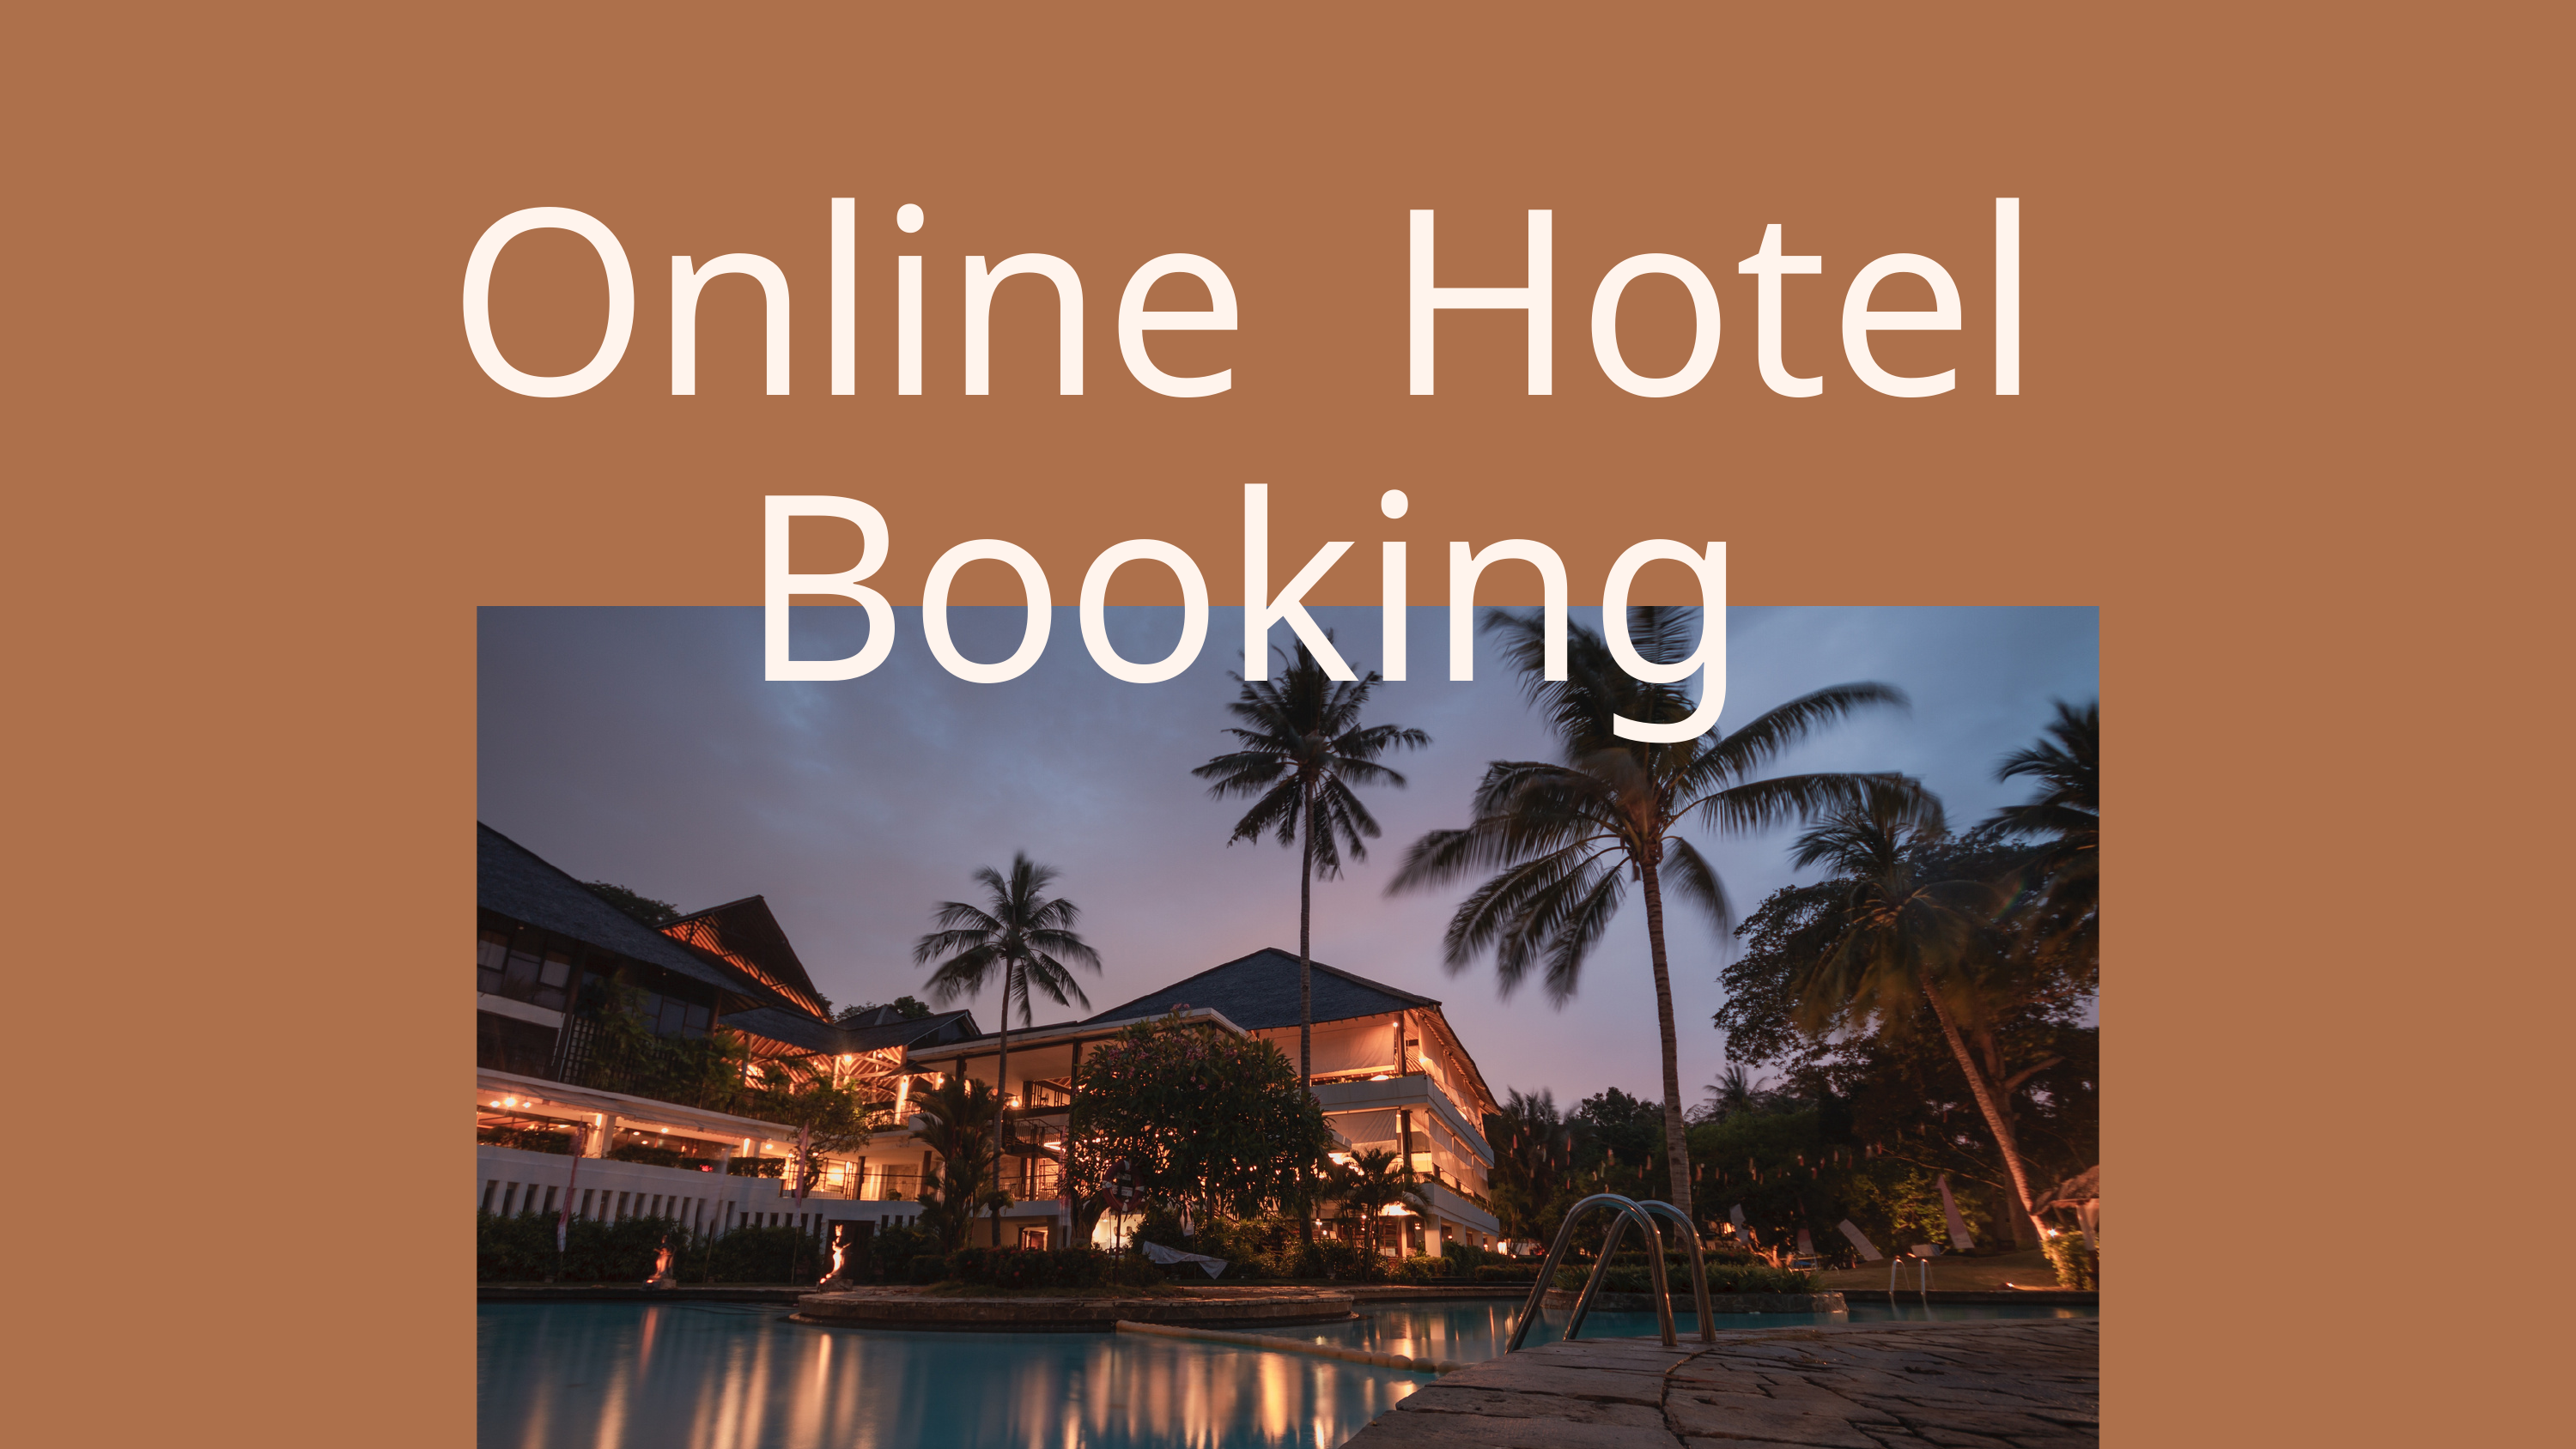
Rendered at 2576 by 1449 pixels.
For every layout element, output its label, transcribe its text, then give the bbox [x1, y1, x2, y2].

text_box Online Hotel Booking [144, 161, 2345, 733]
text_box [477, 733, 2099, 1449]
